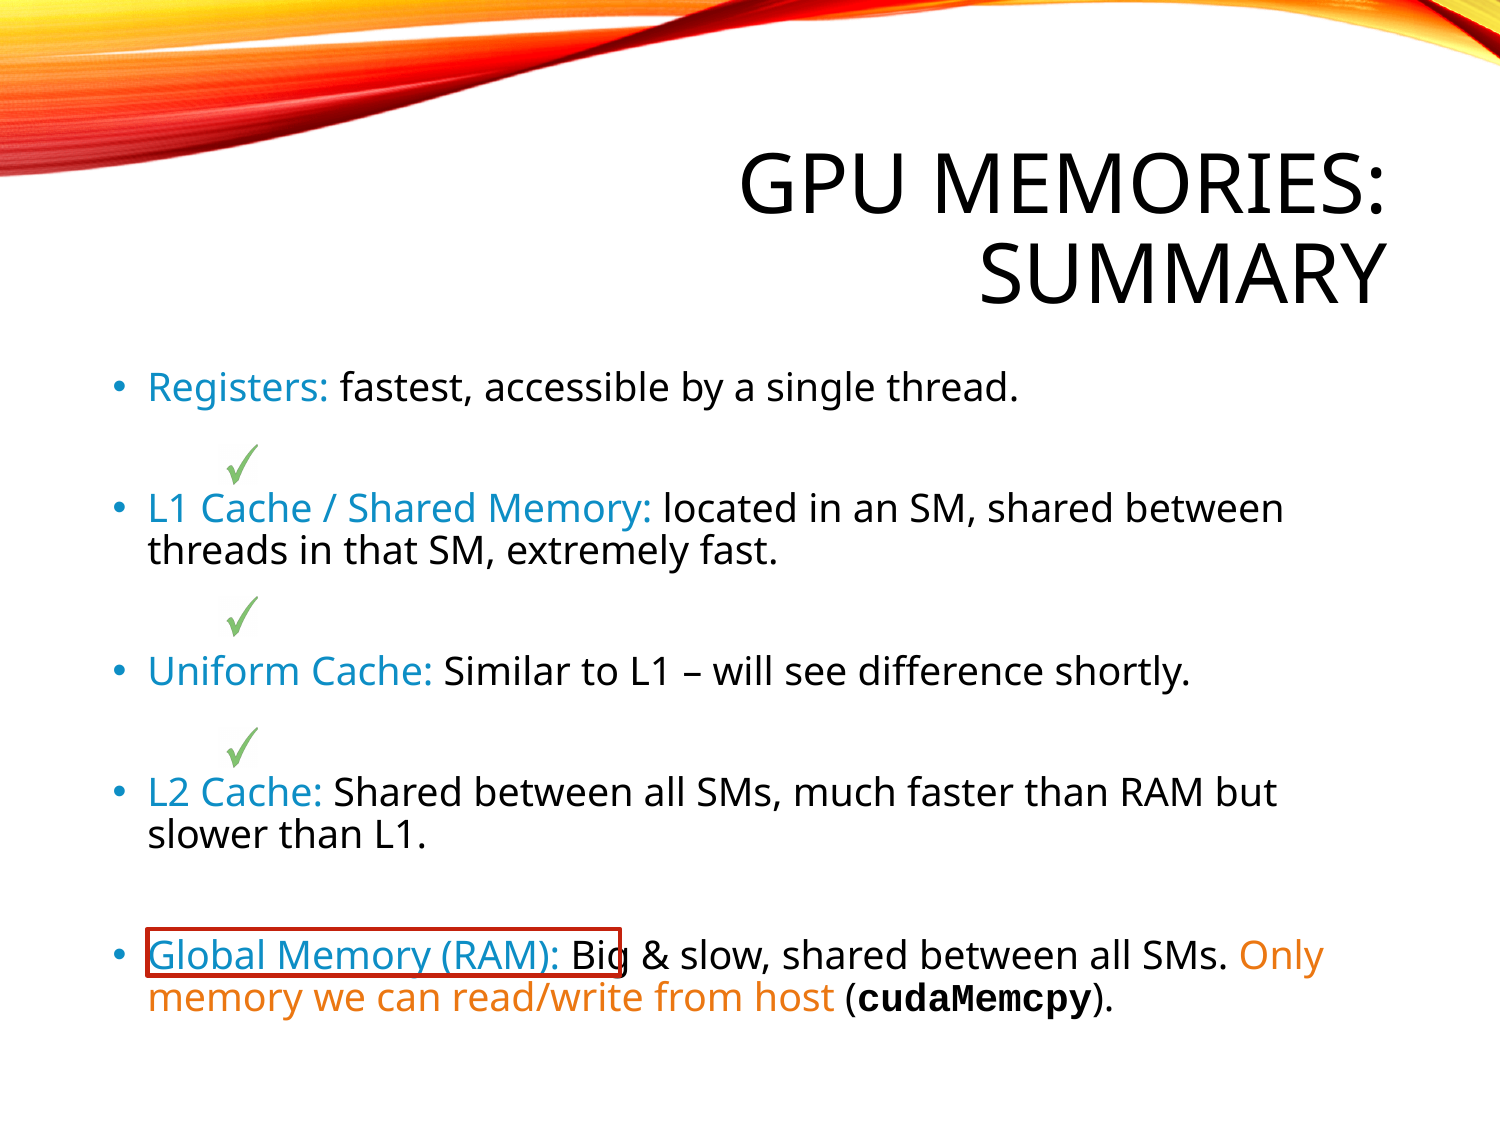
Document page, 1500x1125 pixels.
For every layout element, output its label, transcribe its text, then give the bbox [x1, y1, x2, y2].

text_box [146, 928, 621, 977]
list Registers: fastest, accessible by a single thread. L1 Cache / Shared Memory: located in an SM, shared between threads in that SM, extremely fast. Uniform Cache: Similar to L1 – will see difference shortly. L2 Cache: Shared between all SMs, much faster than RAM but slower than L1. Global Memory (RAM): Big & slow, shared between all SMs. Only memory we can read/write from host (cudaMemcpy). [97, 360, 1403, 1035]
picture [218, 727, 258, 769]
picture [218, 444, 258, 485]
picture [0, 0, 1500, 178]
title GPU Memories: Summary [356, 125, 1403, 338]
picture [218, 596, 258, 637]
